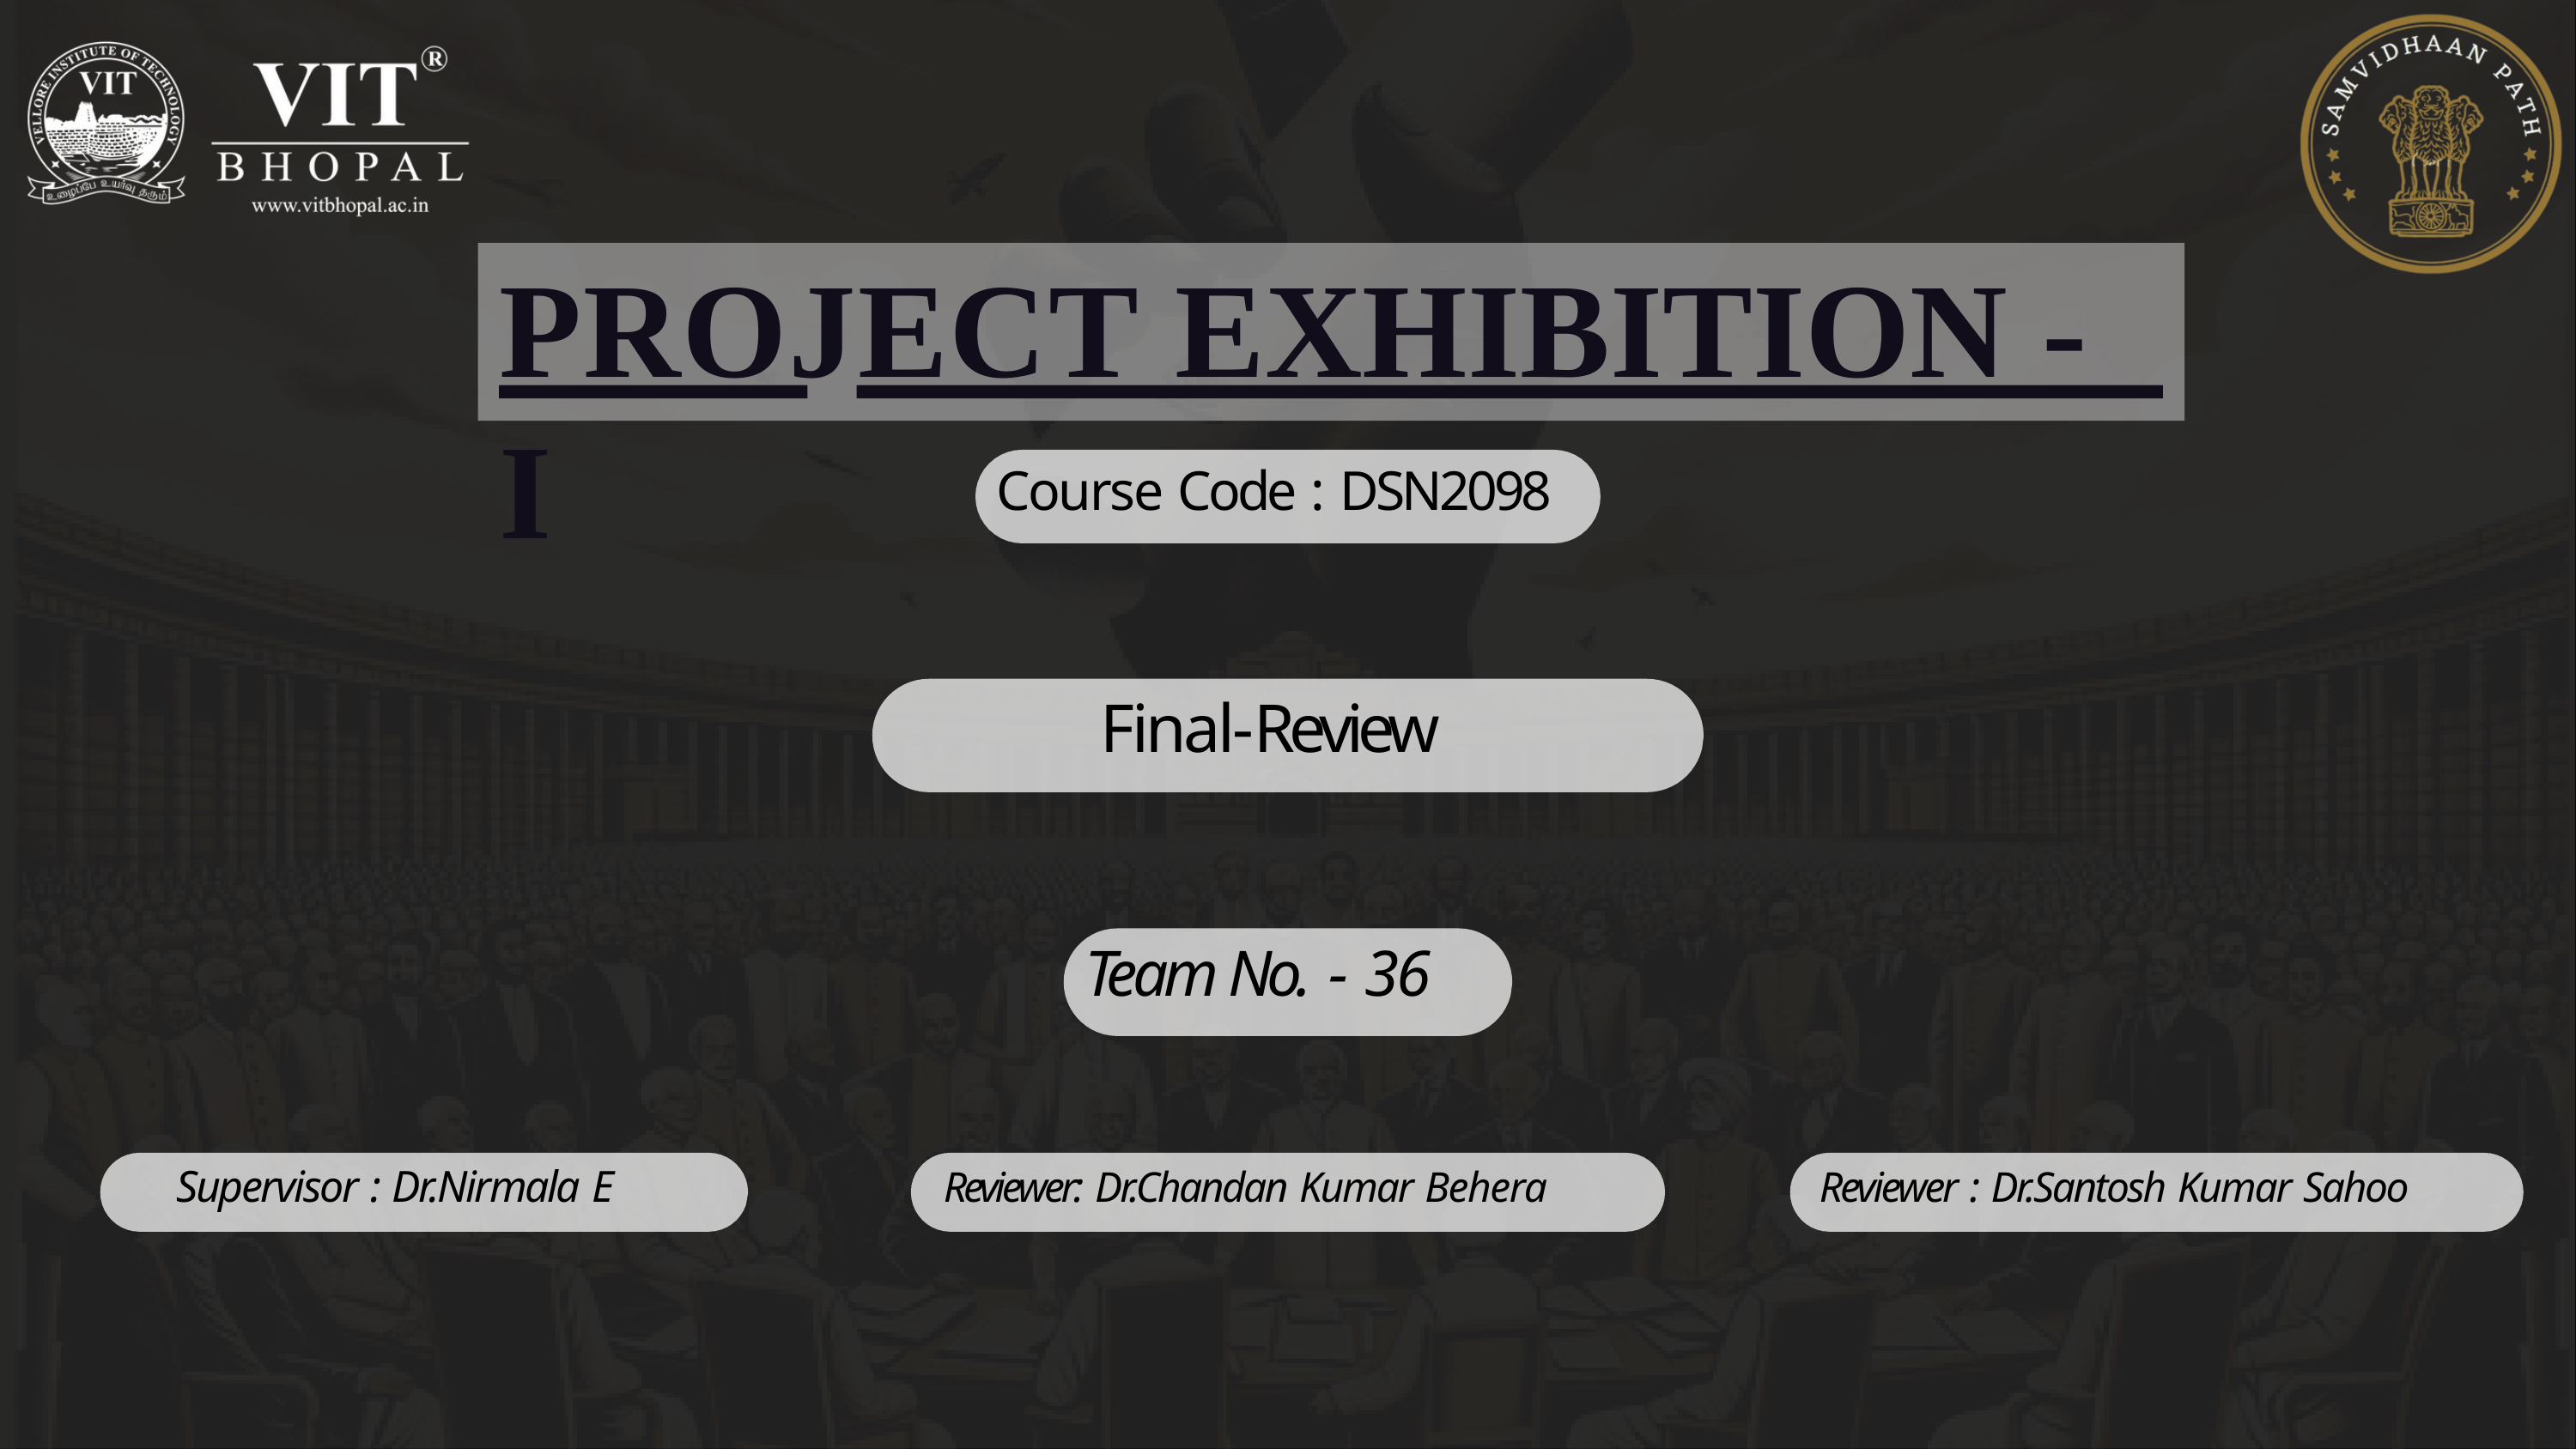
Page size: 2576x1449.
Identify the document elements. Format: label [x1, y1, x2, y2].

text_box [477, 242, 2185, 421]
text_box [0, 0, 2576, 1449]
picture [2295, 11, 2567, 278]
picture [17, 33, 479, 221]
